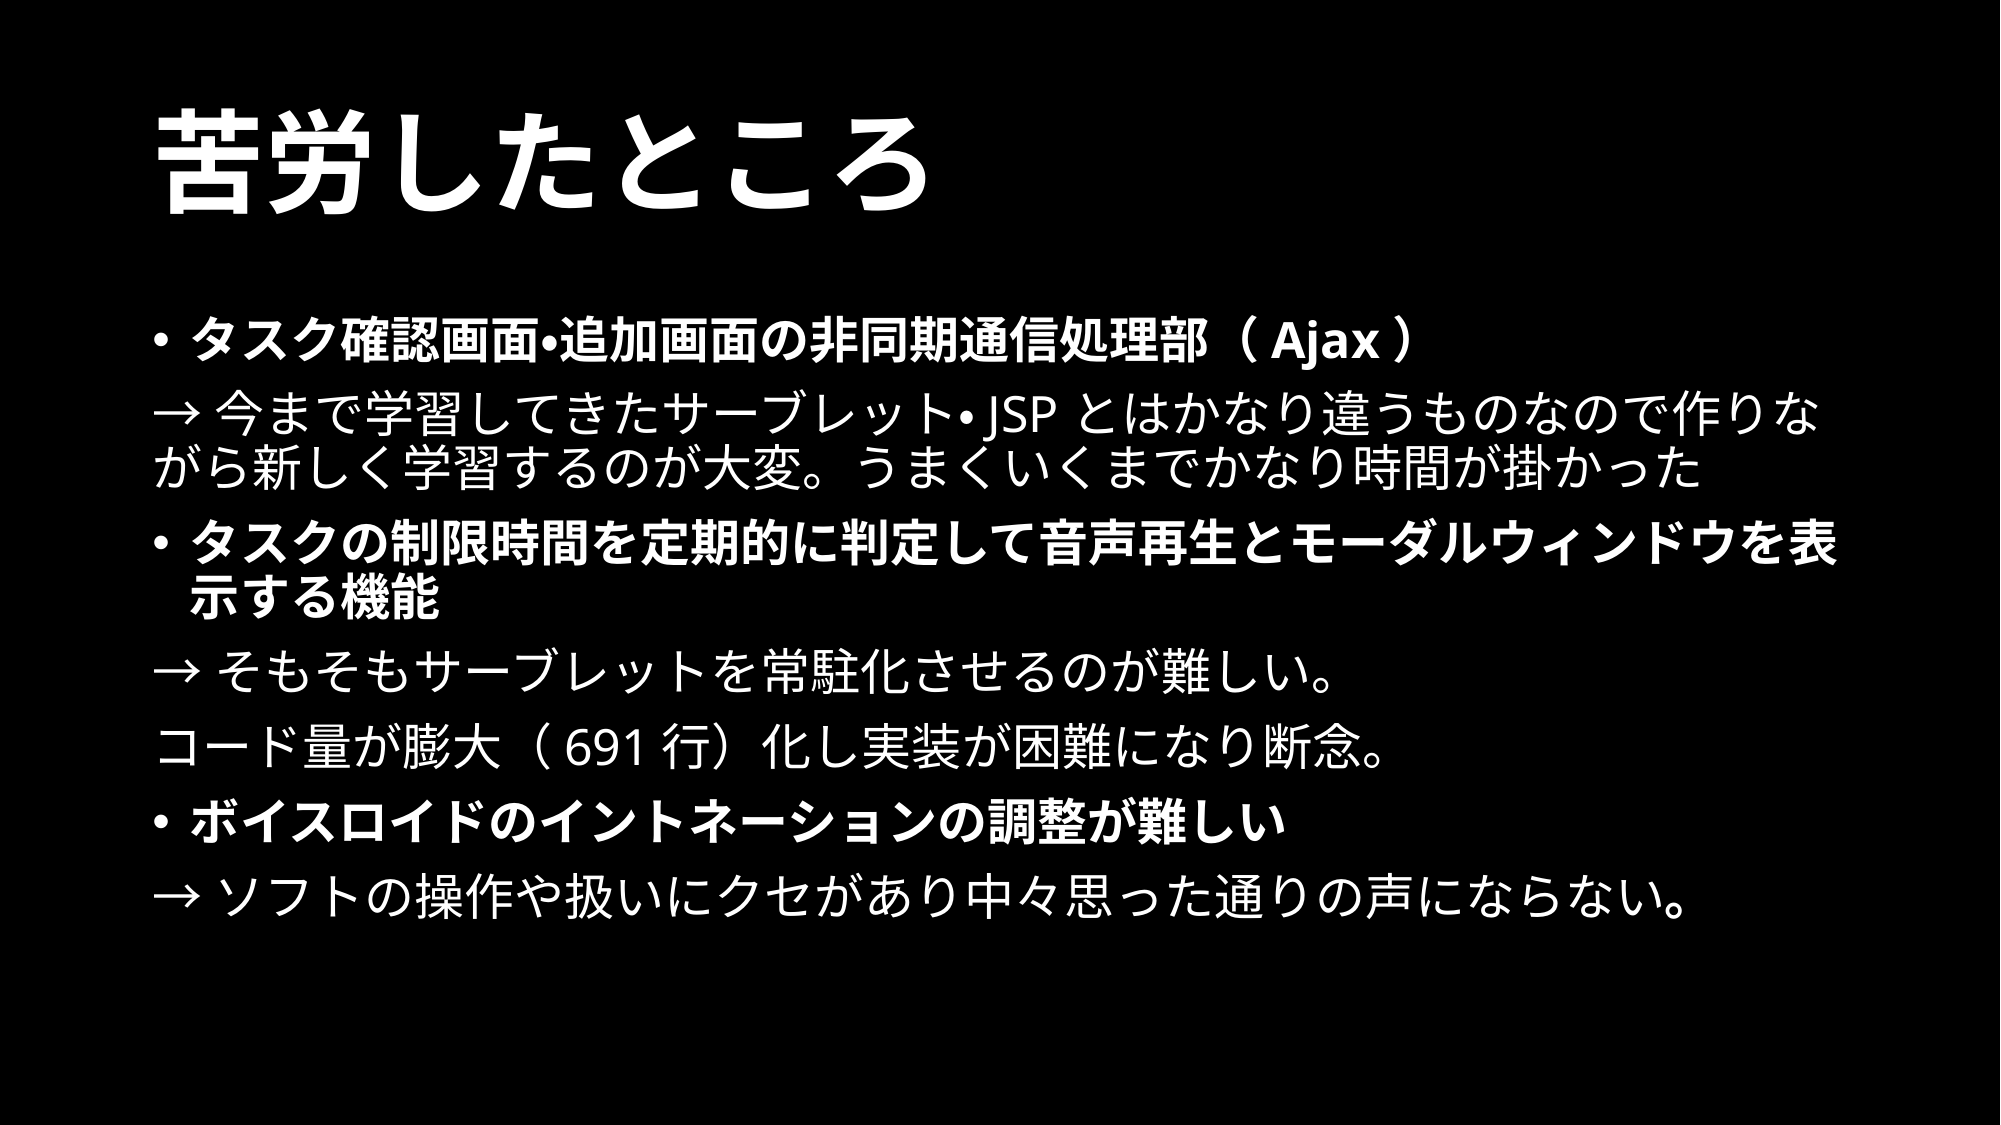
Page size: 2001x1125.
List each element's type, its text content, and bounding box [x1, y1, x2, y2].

list タスク確認画面・追加画面の非同期通信処理部（Ajax） →今まで学習してきたサーブレット・JSPとはかなり違うものなので作りながら新しく学習するのが大変。うまくいくまでかなり時間が掛かった タスクの制限時間を定期的に判定して音声再生とモーダルウィンドウを表示する機能 →そもそもサーブレットを常駐化させるのが難しい。 コード量が膨大（691行）化し実装が困難になり断念。 ボイスロイドのイントネーションの調整が難しい →ソフトの操作や扱いにクセがあり中々思った通りの声にならない。 [137, 307, 1863, 1022]
title 苦労したところ [137, 59, 1863, 278]
